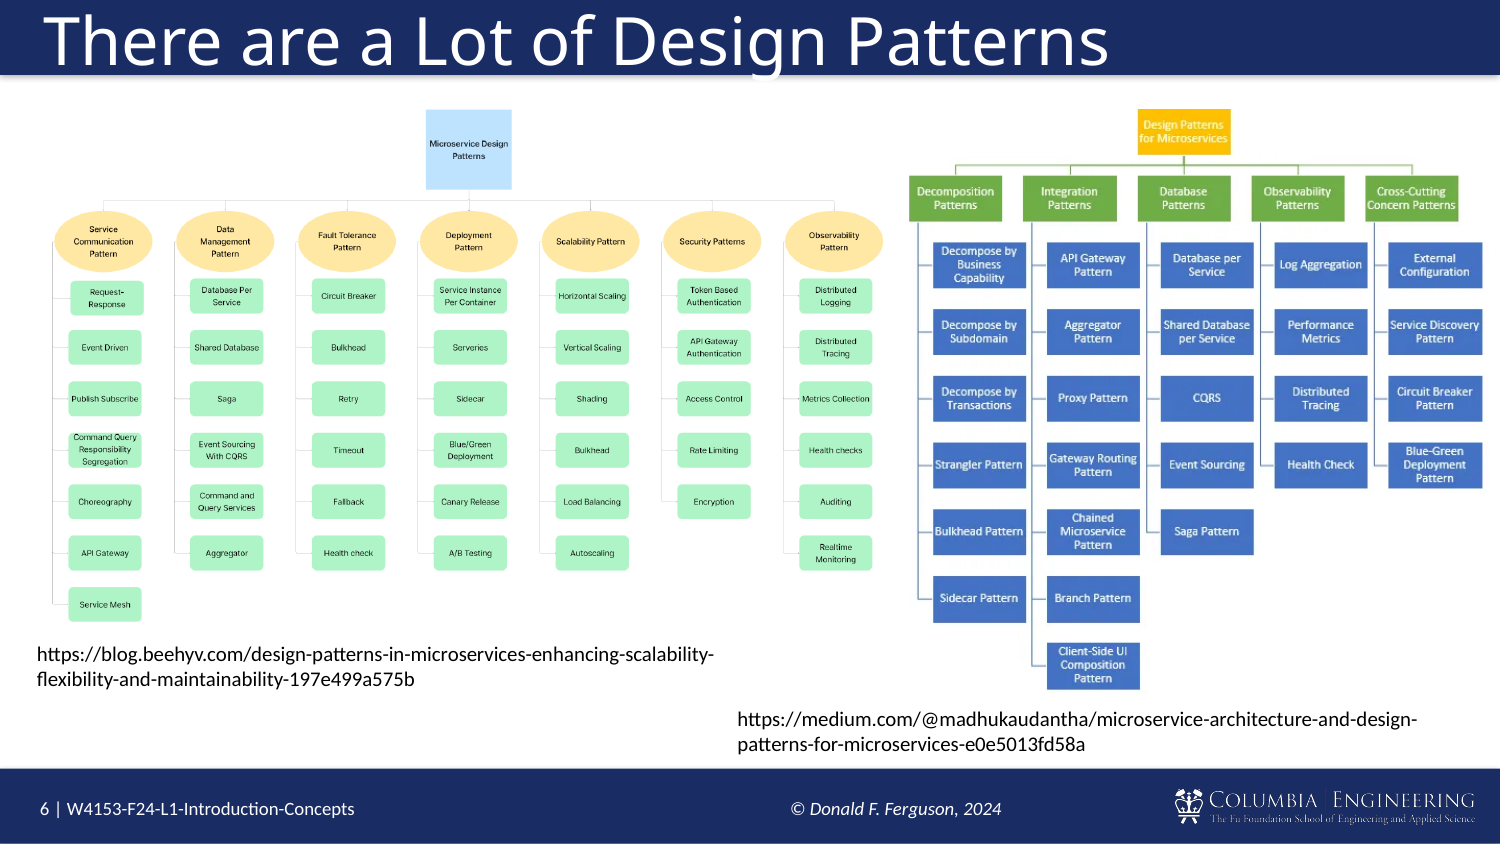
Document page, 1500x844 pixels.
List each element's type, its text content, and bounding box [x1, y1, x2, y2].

text_box https://medium.com/@madhukaudantha/microservice-architecture-and-design-patterns-for-microservices-e0e5013fd58a [722, 698, 1480, 763]
picture [28, 109, 1496, 699]
title There are a Lot of Design Patterns [28, 0, 1450, 73]
text_box https://blog.beehyv.com/design-patterns-in-microservices-enhancing-scalability-flexibility-and-maintainability-197e499a575b [22, 633, 779, 698]
